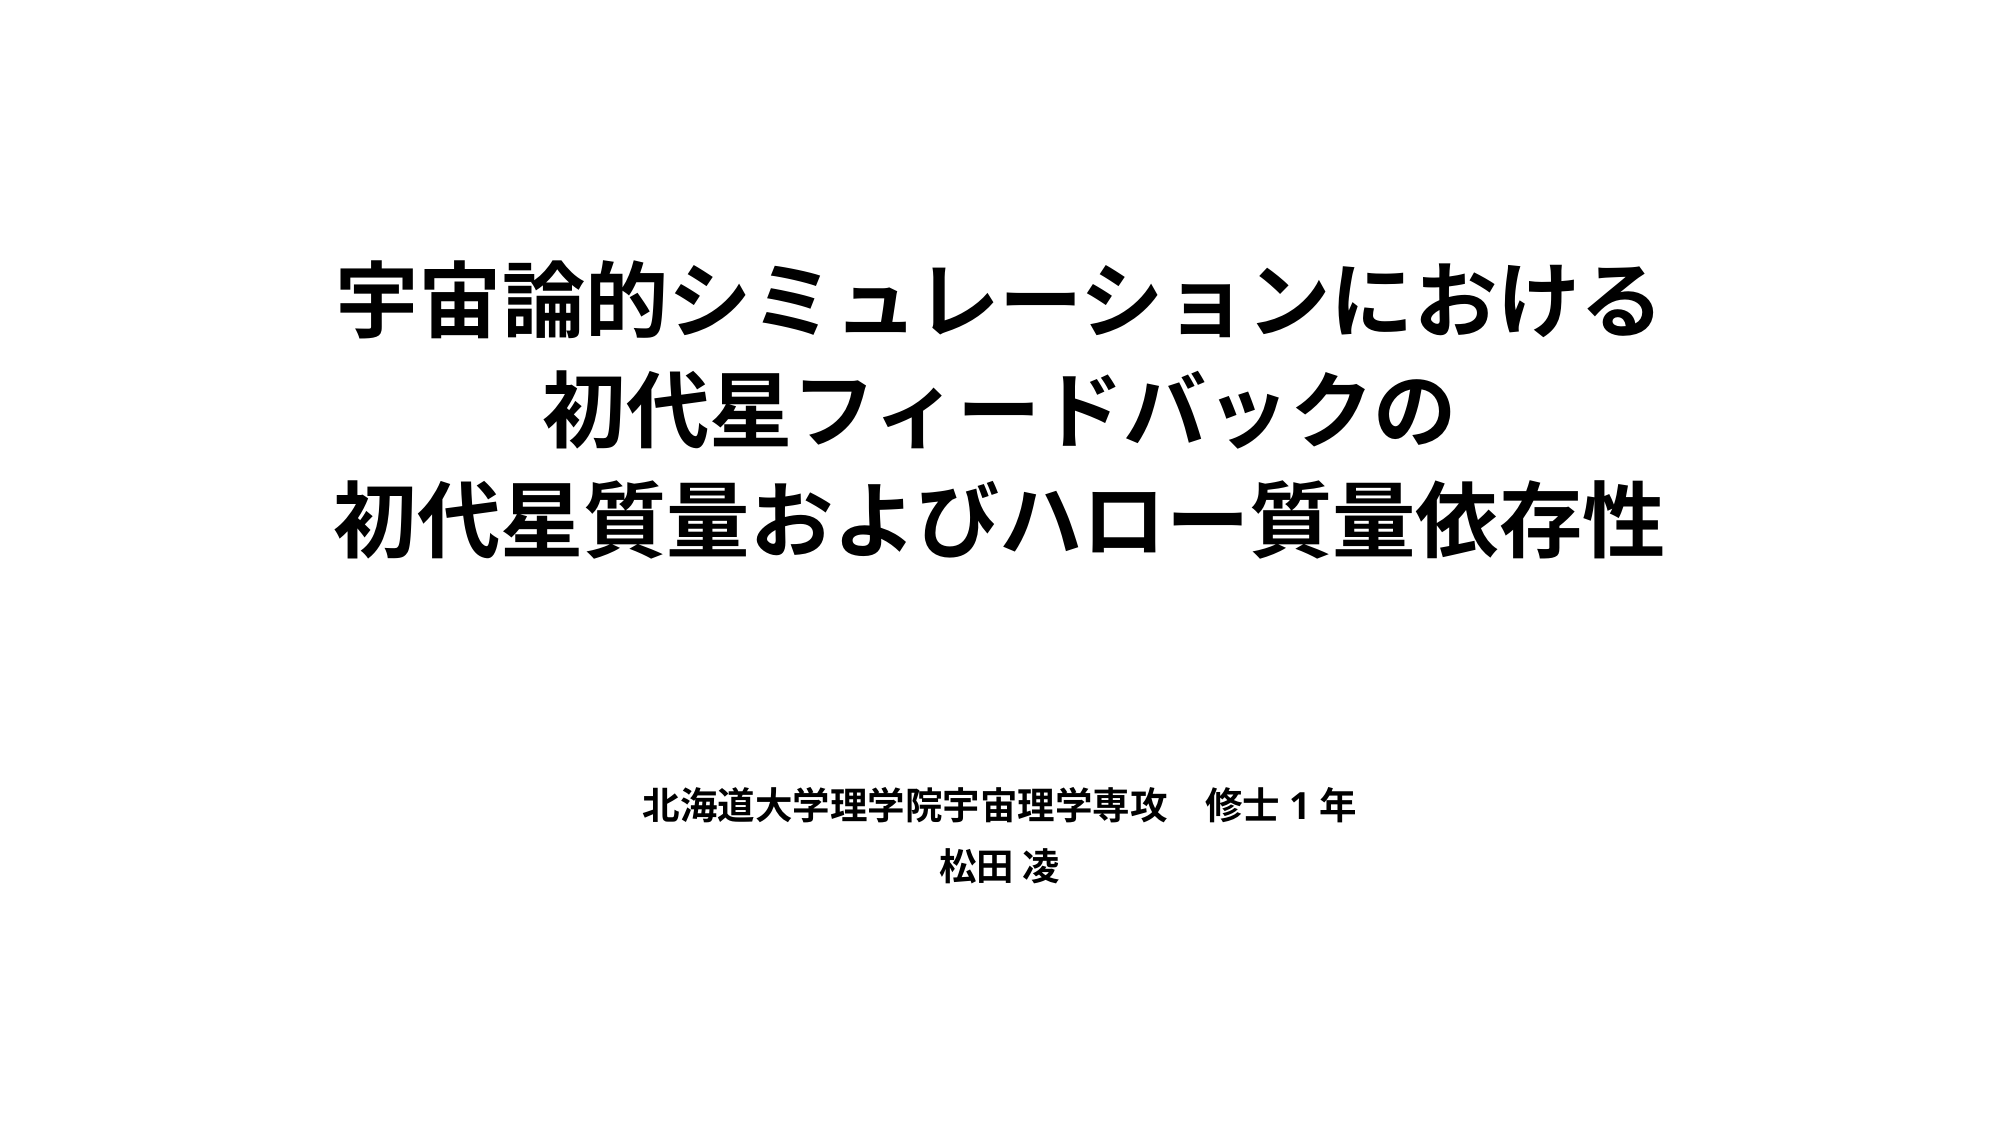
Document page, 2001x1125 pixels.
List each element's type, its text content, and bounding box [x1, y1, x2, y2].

title 宇宙論的シミュレーションにおける 初代星フィードバックの 初代星質量およびハロー質量依存性 [231, 184, 1769, 576]
subtitle 北海道大学理学院宇宙理学専攻 修士1年 松田 凌 [249, 590, 1750, 913]
